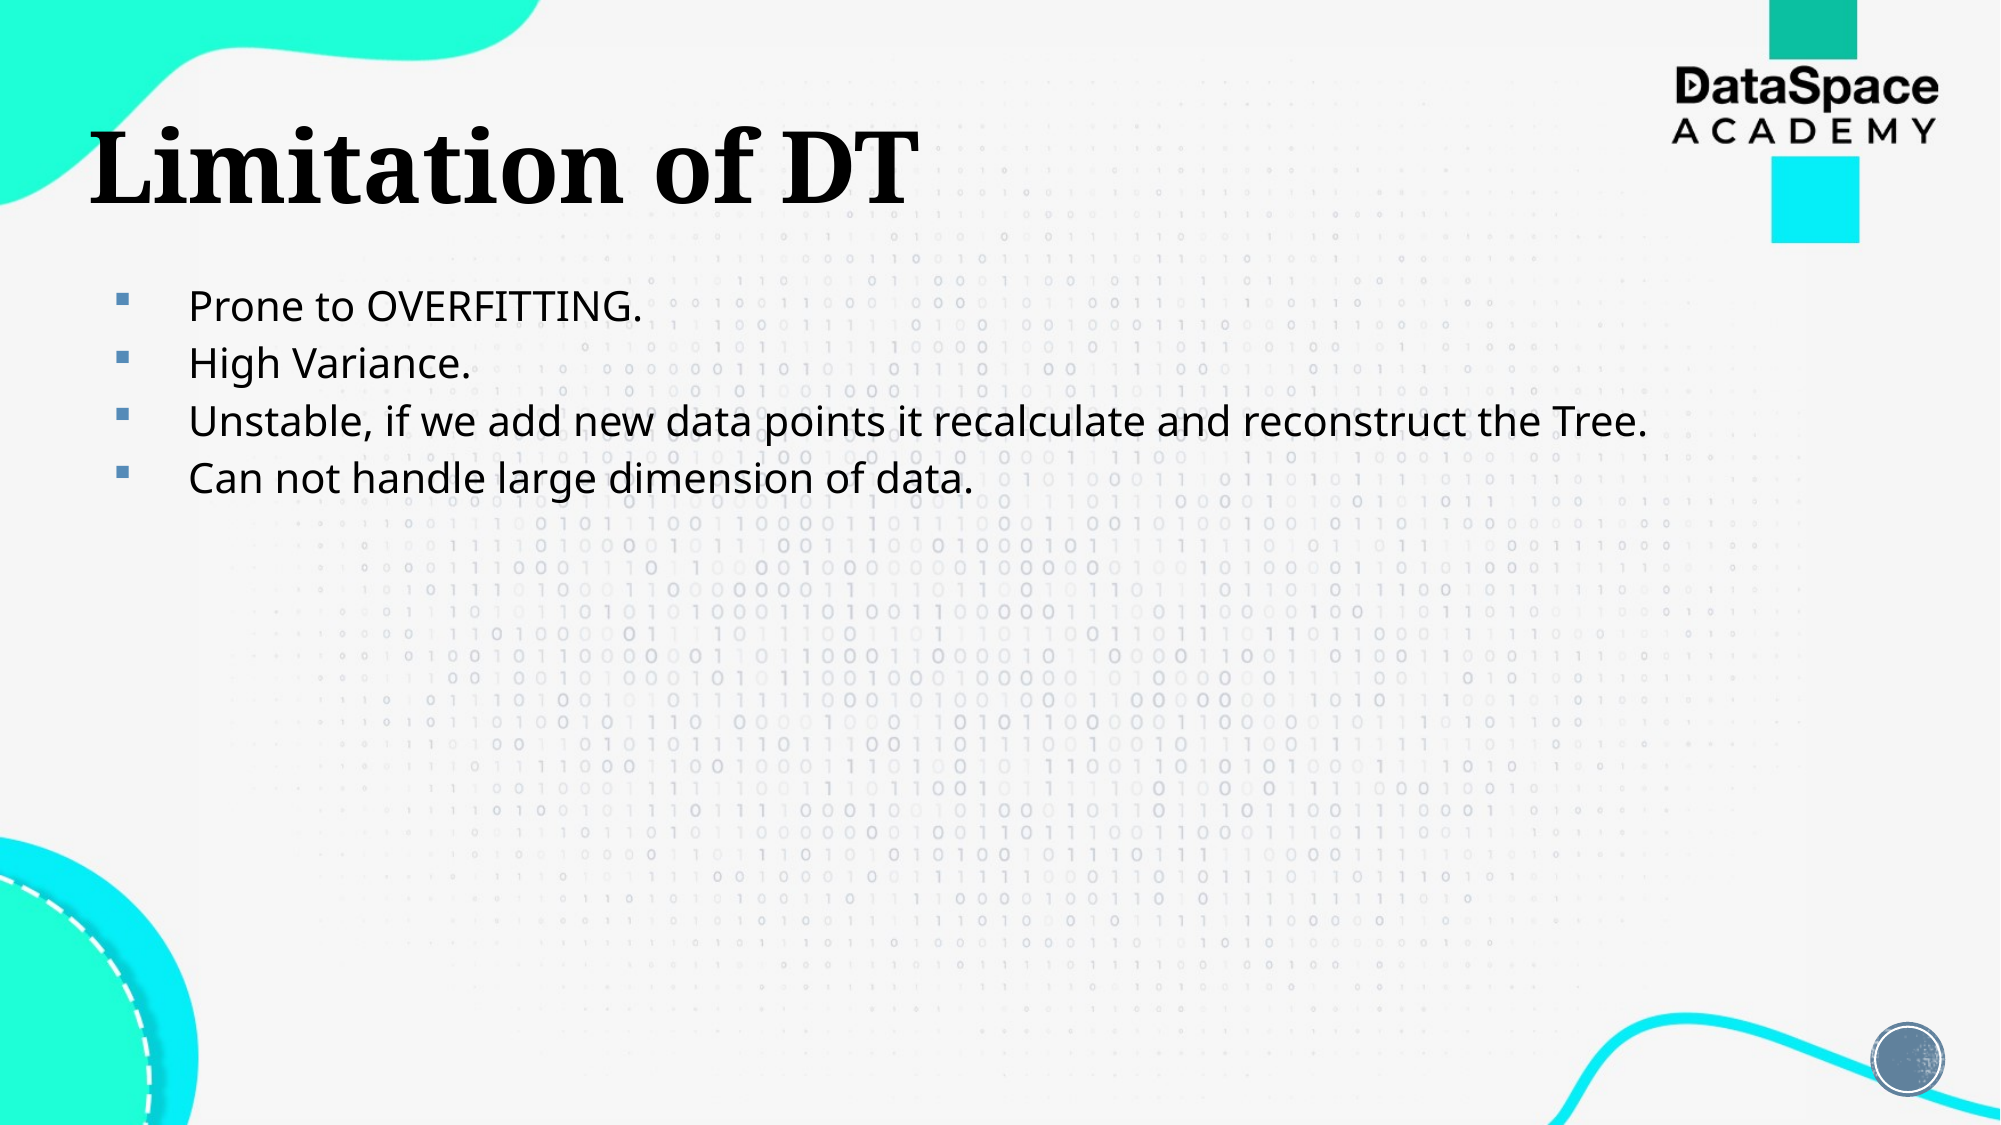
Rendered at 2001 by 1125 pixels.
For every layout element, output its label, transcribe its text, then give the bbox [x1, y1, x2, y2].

picture [0, 0, 2001, 1125]
list Prone to OVERFITTING. High Variance. Unstable, if we add new data points it recalculate and reconstruct the Tree. Can not handle large dimension of data. [68, 252, 1932, 1000]
title Limitation of DT [68, 97, 1932, 223]
